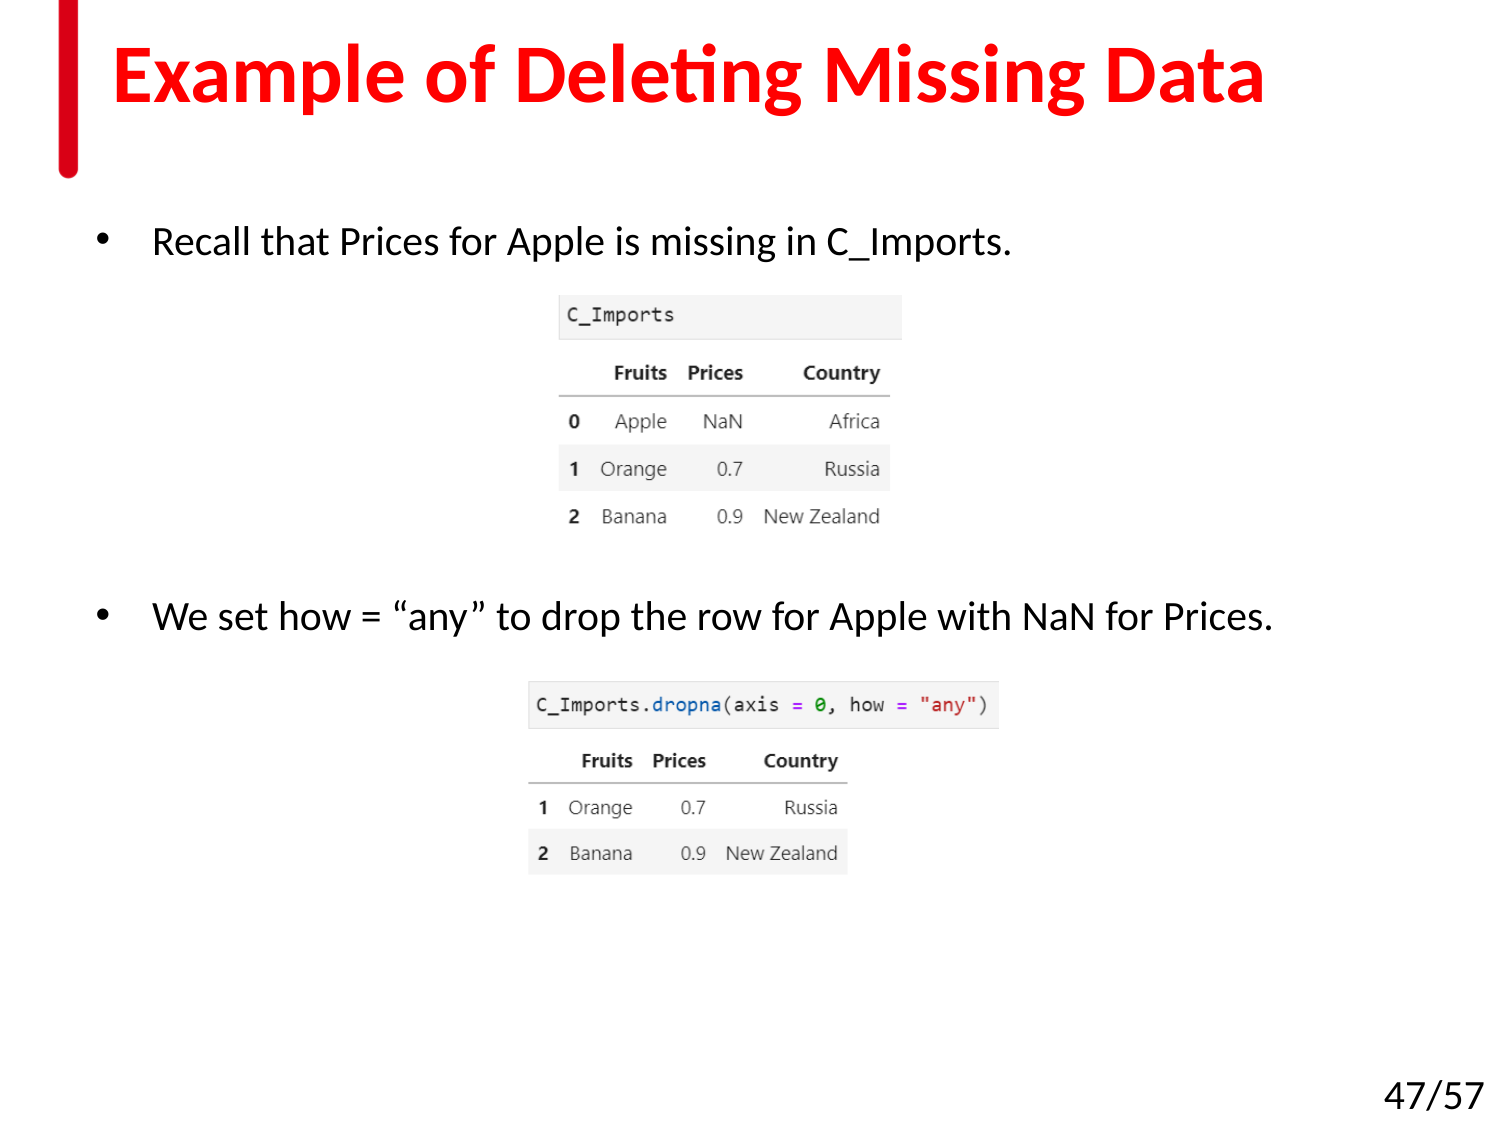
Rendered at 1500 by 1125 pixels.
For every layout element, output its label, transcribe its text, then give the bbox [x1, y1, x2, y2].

picture [57, 0, 81, 200]
subtitle Recall that Prices for Apple is missing in C_Imports. We set how = “any” to drop the row for Apple with NaN for Prices. [80, 206, 1470, 701]
picture [552, 295, 903, 531]
picture [521, 673, 1000, 878]
title Example of Deleting Missing Data [97, 0, 1500, 138]
